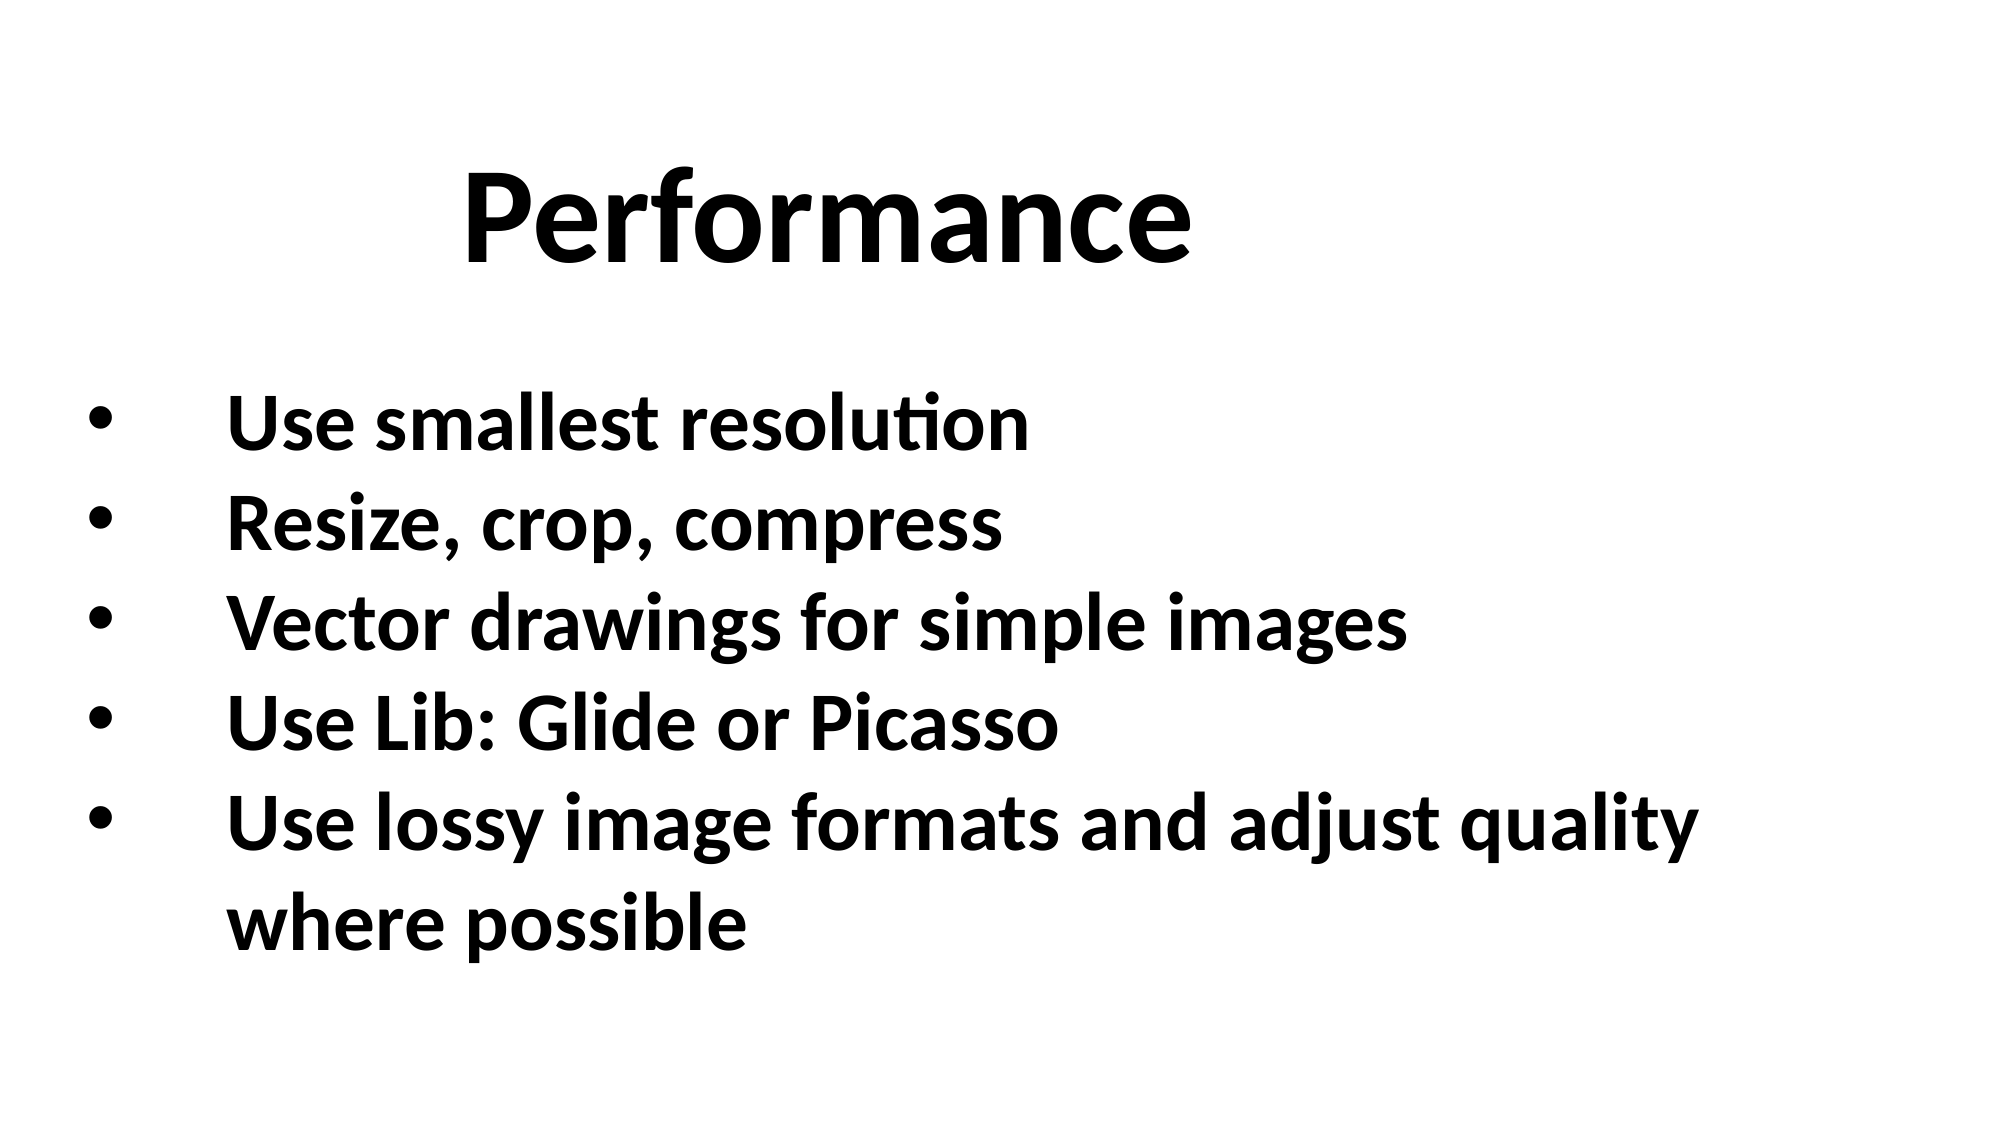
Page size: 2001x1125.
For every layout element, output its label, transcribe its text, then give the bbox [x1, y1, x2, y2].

text_box Performance [446, 117, 1211, 298]
text_box Use smallest resolution Resize, crop, compress Vector drawings for simple images Use Lib: Glide or Picasso Use lossy image formats and adjust quality where possible [71, 359, 1850, 1075]
